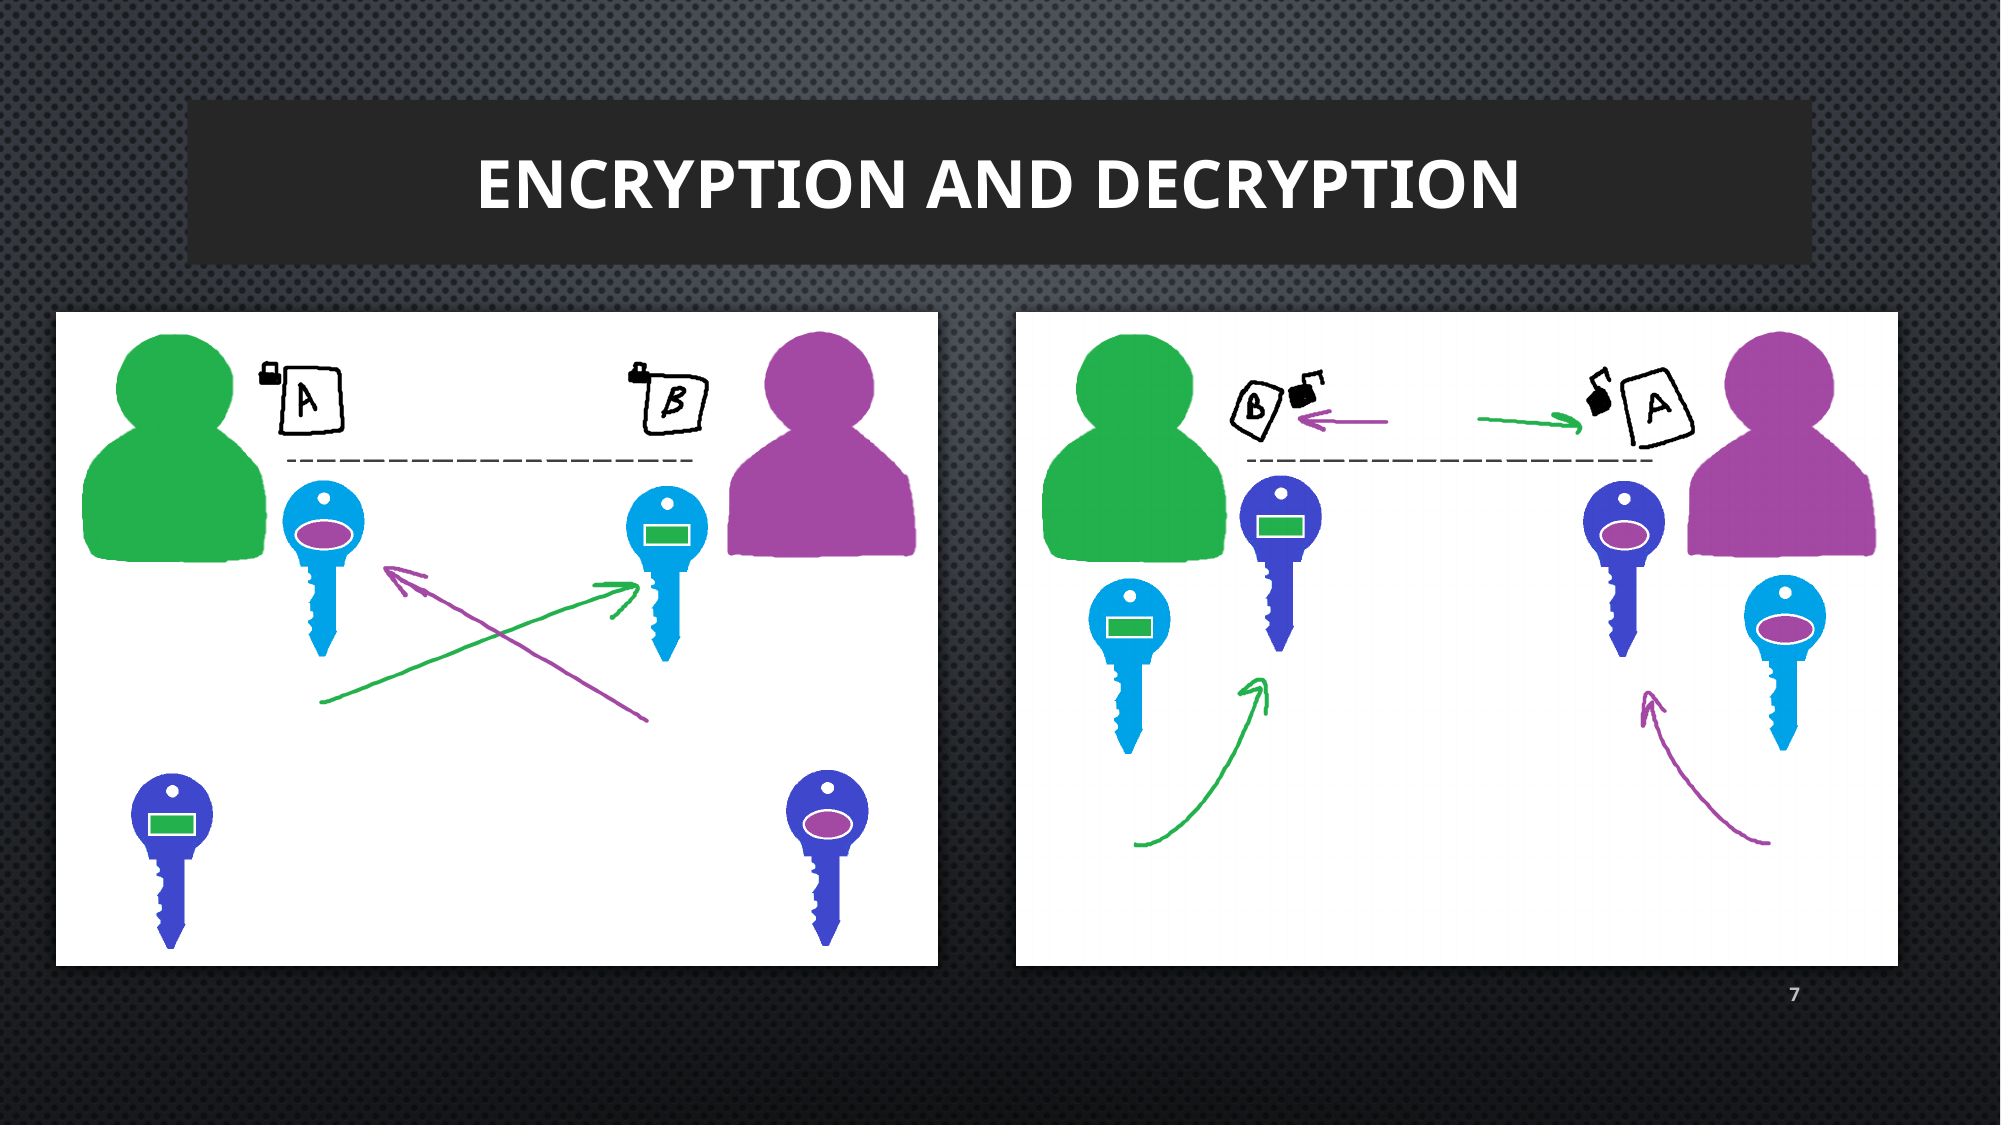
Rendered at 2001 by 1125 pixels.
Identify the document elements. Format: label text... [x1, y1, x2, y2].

text_box Encryption and Decryption [187, 99, 1813, 265]
slide_number 7 [1724, 982, 1816, 1025]
picture [1015, 312, 1898, 966]
picture [56, 312, 938, 966]
